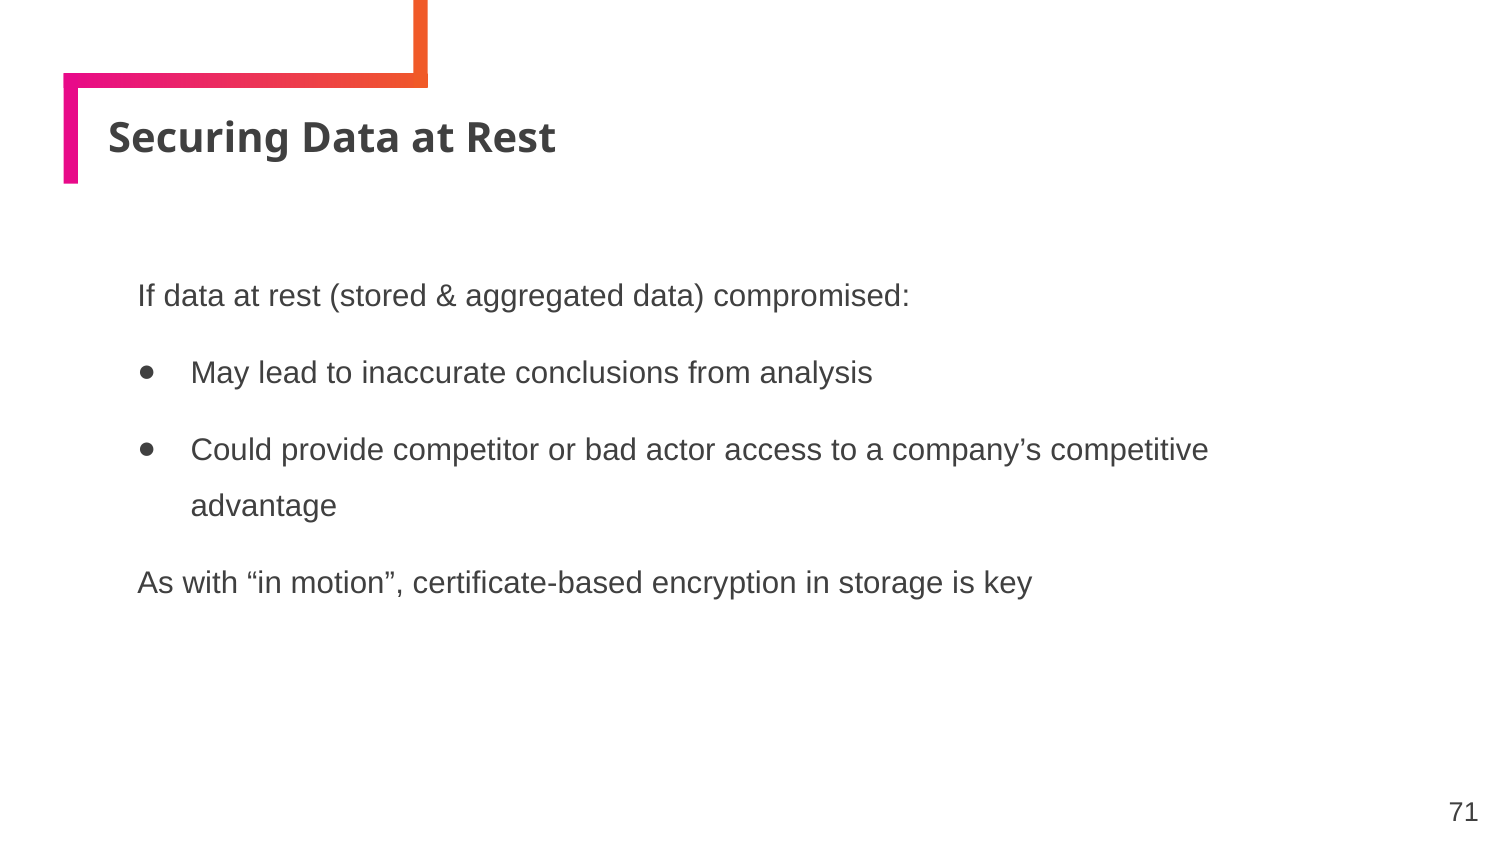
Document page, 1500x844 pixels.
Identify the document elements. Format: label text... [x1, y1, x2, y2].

title Securing Data at Rest [100, 117, 1455, 169]
text_box If data at rest (stored & aggregated data) compromised: May lead to inaccurate conclusions from analysis Could provide competitor or bad actor access to a company’s competitive advantage As with “in motion”, certificate-based encryption in storage is key [100, 241, 1264, 770]
slide_number 71 [1403, 779, 1494, 844]
